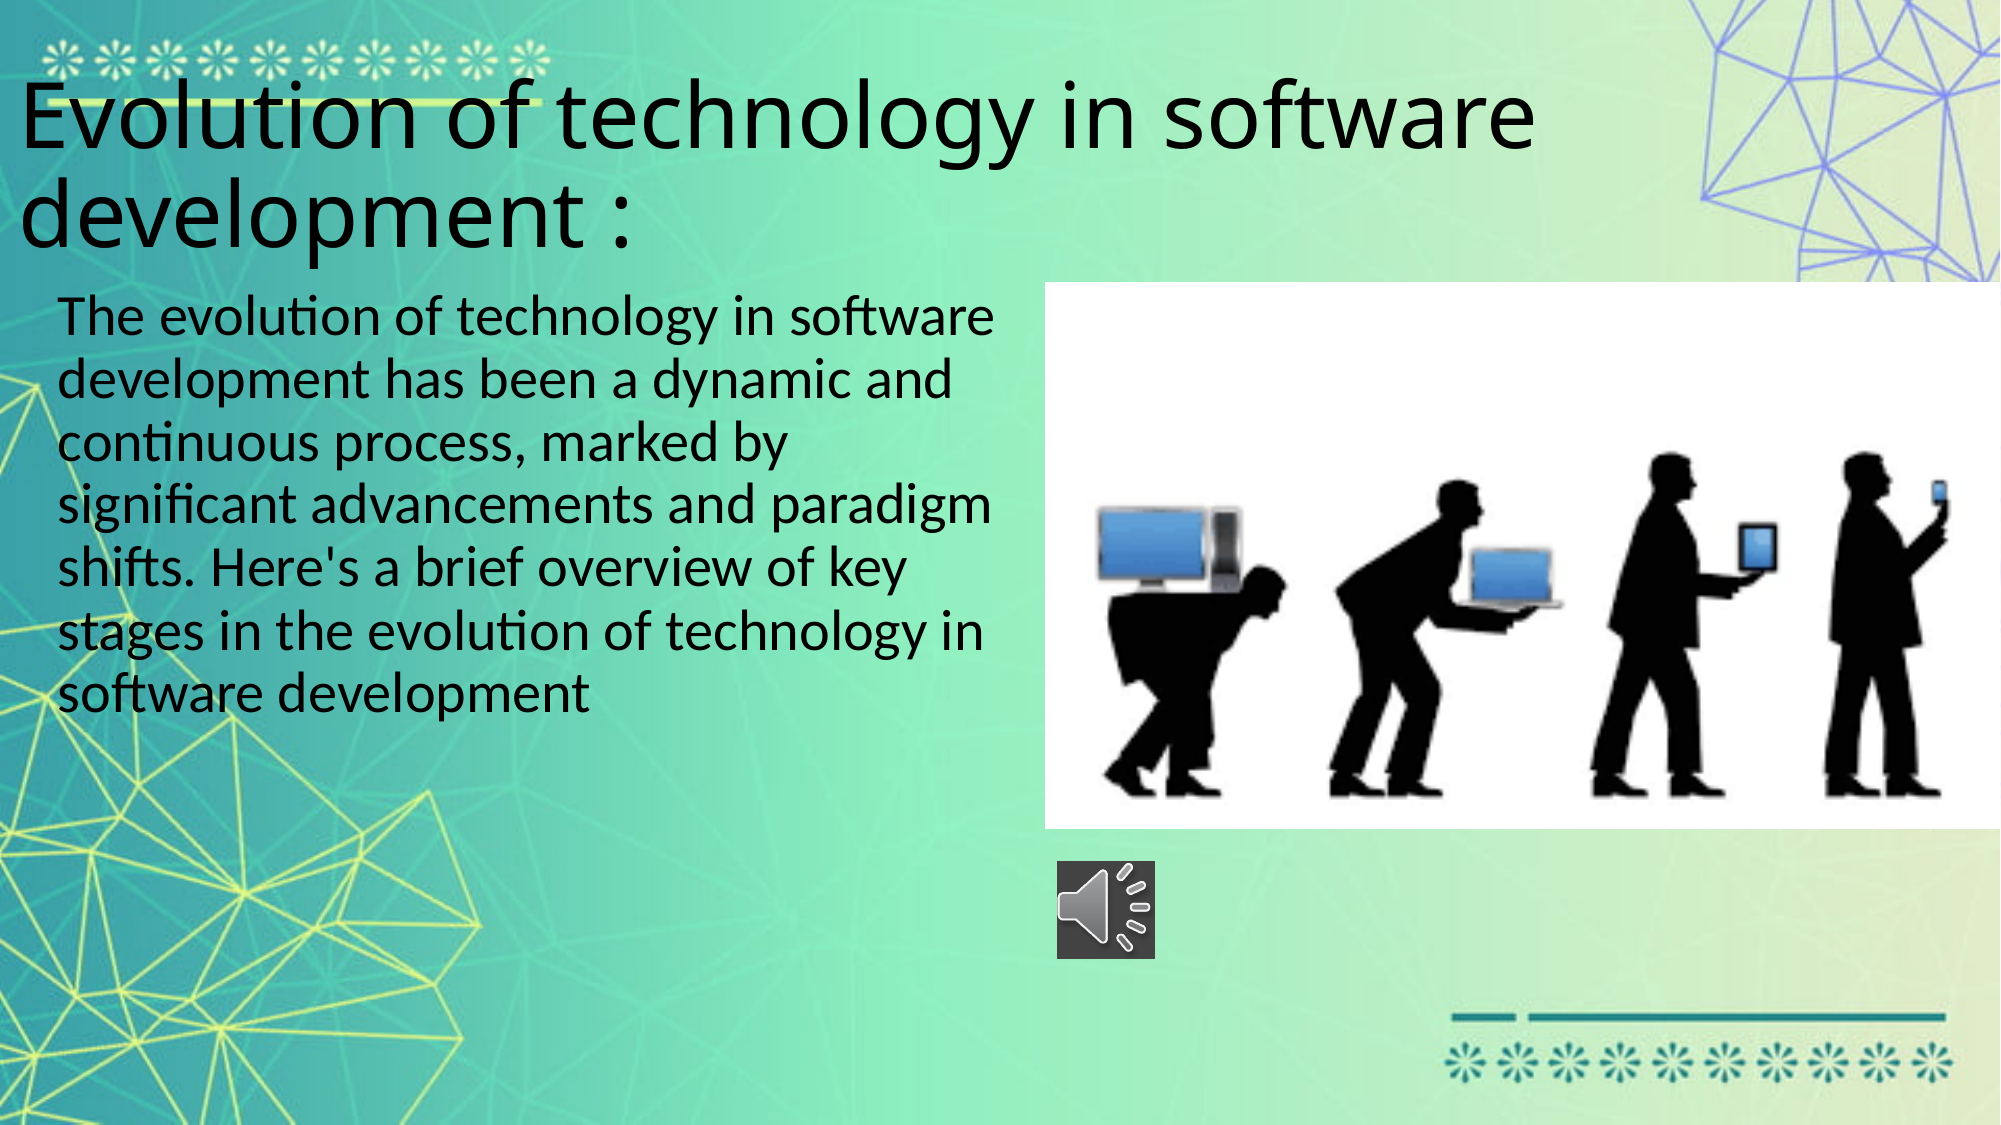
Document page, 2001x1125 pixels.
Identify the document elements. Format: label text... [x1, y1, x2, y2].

list The evolution of technology in software development has been a dynamic and continuous process, marked by significant advancements and paradigm shifts. Here's a brief overview of key stages in the evolution of technology in software development [42, 277, 1046, 992]
title Evolution of technology in software development : [3, 59, 1895, 278]
picture [0, 0, 2001, 1125]
